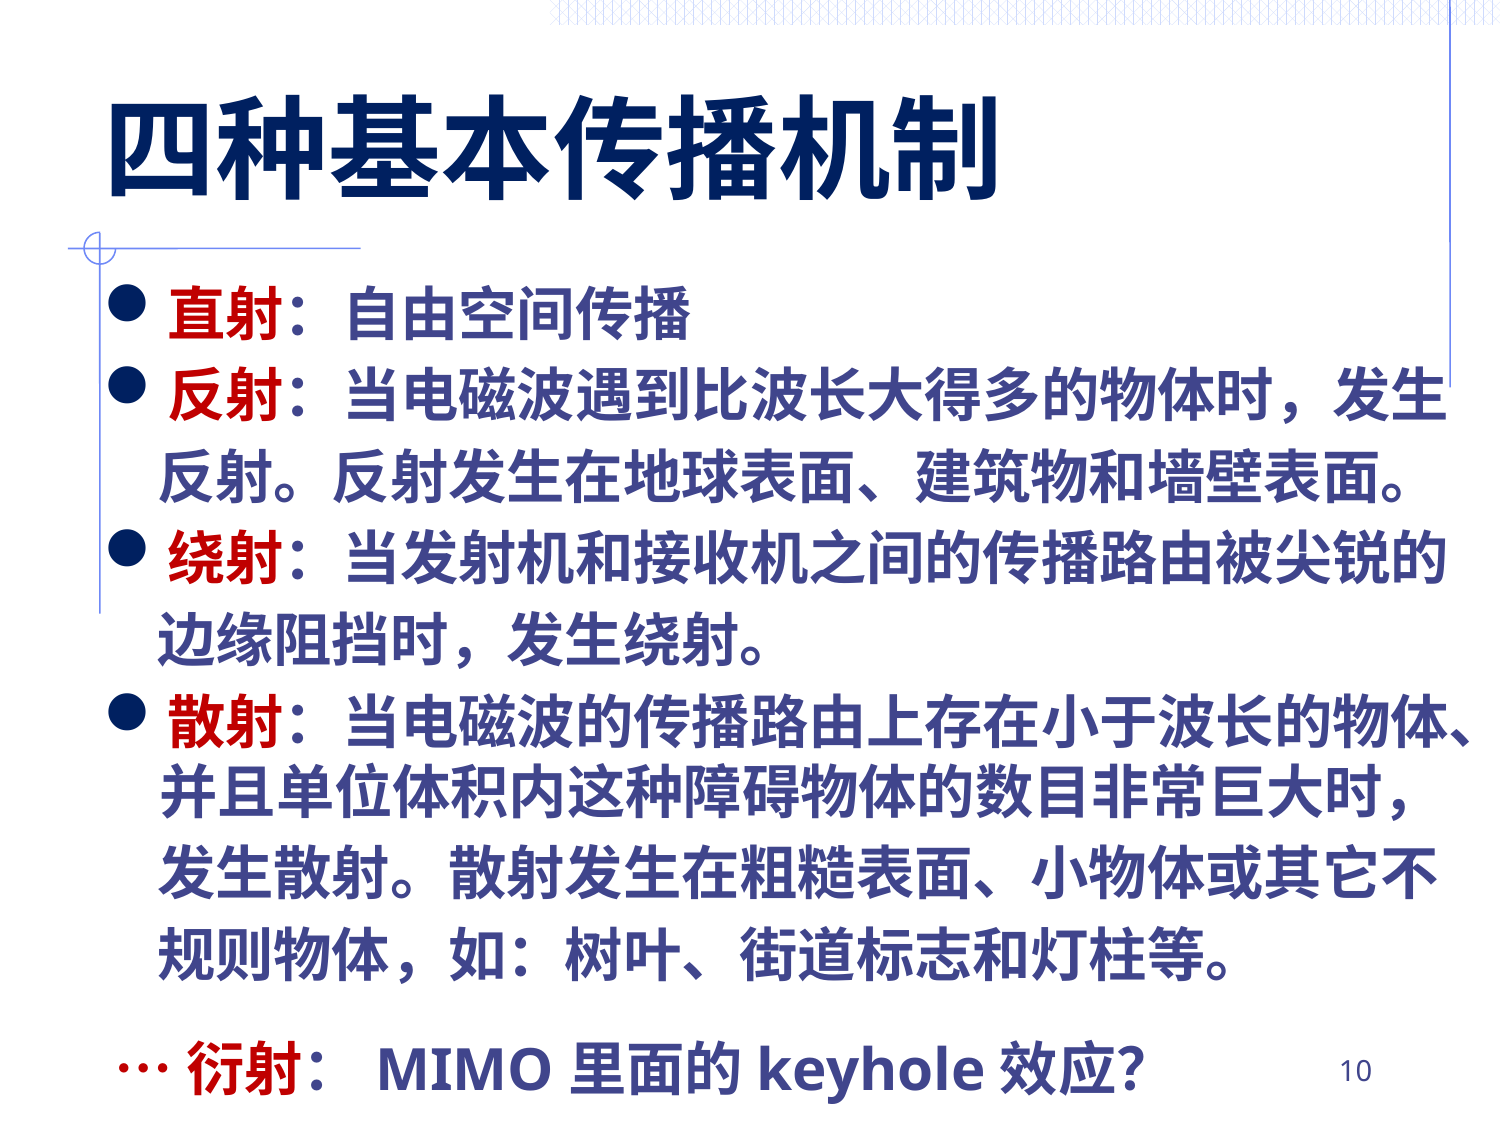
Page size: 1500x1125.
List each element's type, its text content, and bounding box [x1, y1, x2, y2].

slide_number 9 [1190, 1025, 1388, 1100]
text_box …衍射：MIMO里面的keyhole效应？ [99, 1025, 1190, 1110]
title 四种基本传播机制 [88, 123, 1364, 221]
list 直射：自由空间传播 反射：当电磁波遇到比波长大得多的物体时，发生 反射。反射发生在地球表面、建筑物和墙壁表面。 绕射：当发射机和接收机之间的传播路由被尖锐的 边缘阻挡时，发生绕射。 散射：当电磁波的传播路由上存在小于波长的物体、并且单位体积内这种障碍物体的数目非常巨大时， 发生散射。散射发生在粗糙表面、小物体或其它不 规则物体，如：树叶、街道标志和灯柱等。 [88, 268, 1500, 839]
